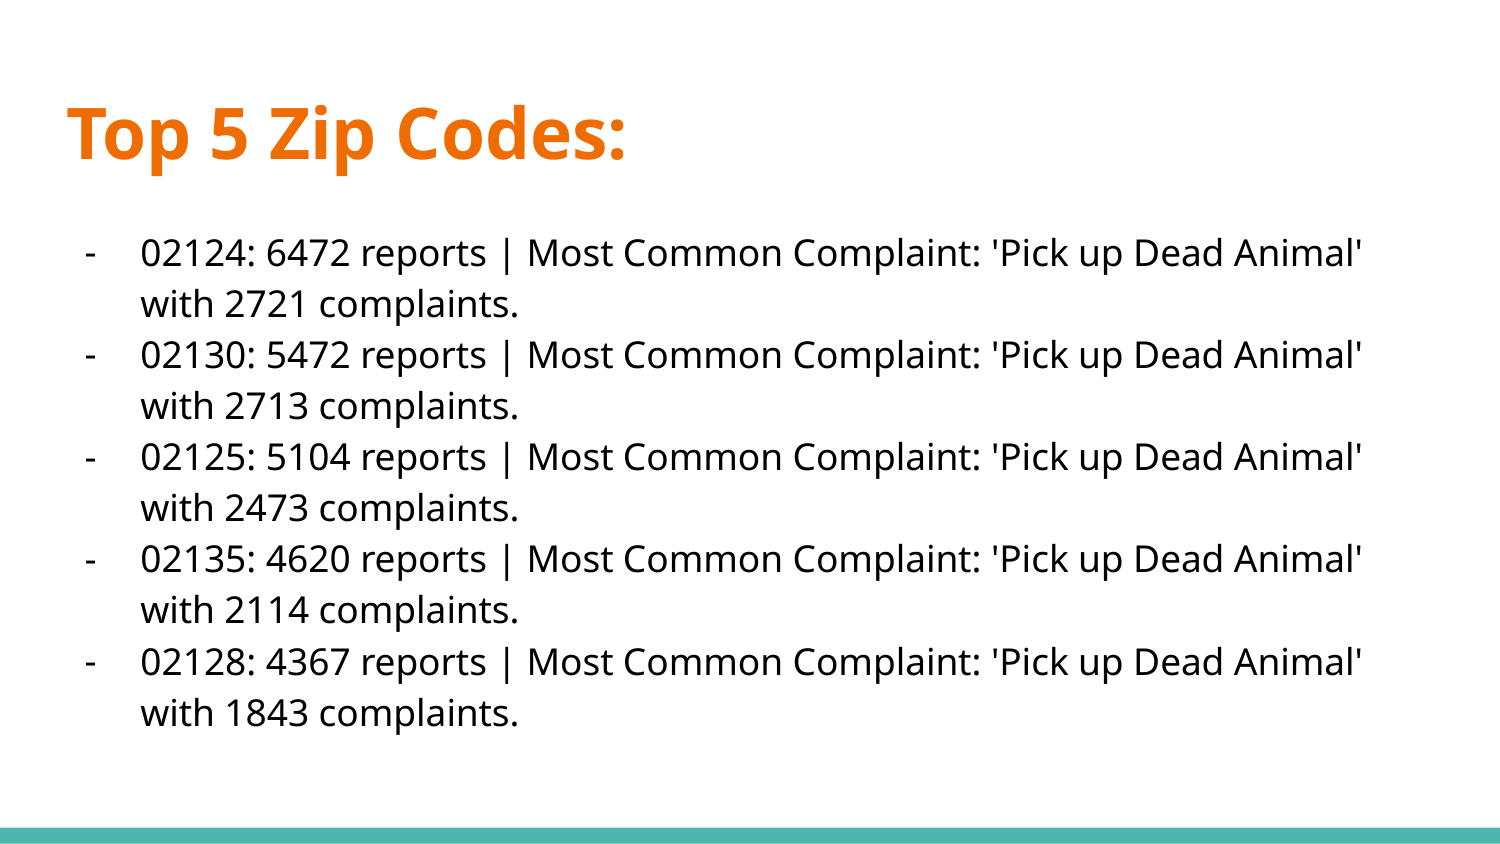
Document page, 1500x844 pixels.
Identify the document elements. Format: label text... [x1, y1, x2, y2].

list 02124: 6472 reports | Most Common Complaint: 'Pick up Dead Animal' with 2721 complaints. 02130: 5472 reports | Most Common Complaint: 'Pick up Dead Animal' with 2713 complaints. 02125: 5104 reports | Most Common Complaint: 'Pick up Dead Animal' with 2473 complaints. 02135: 4620 reports | Most Common Complaint: 'Pick up Dead Animal' with 2114 complaints. 02128: 4367 reports | Most Common Complaint: 'Pick up Dead Animal' with 1843 complaints. [51, 207, 1449, 750]
title Top 5 Zip Codes: [51, 72, 1449, 189]
